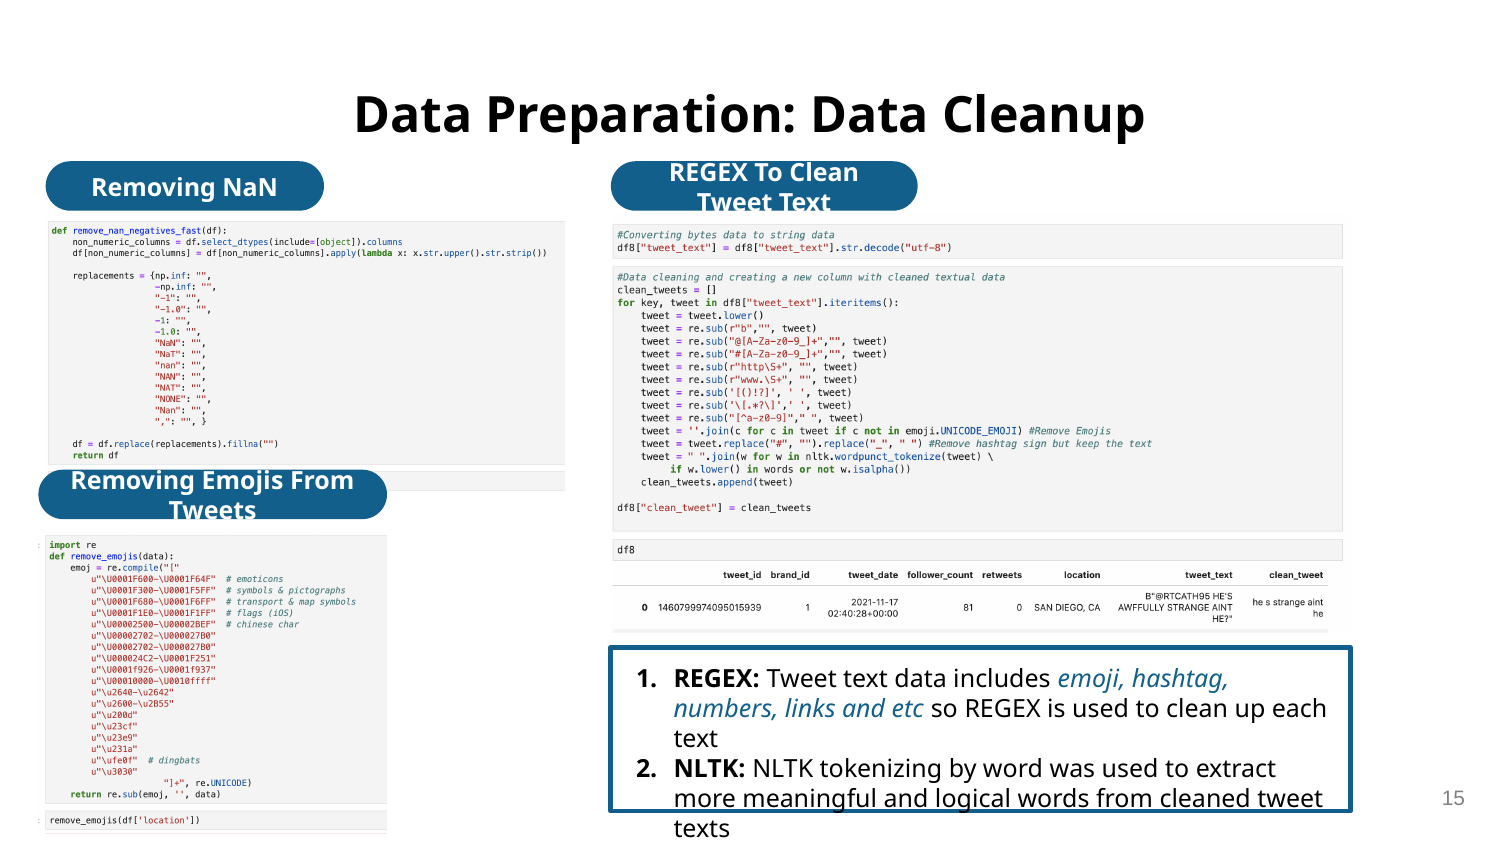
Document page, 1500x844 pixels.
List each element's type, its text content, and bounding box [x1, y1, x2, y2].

text_box Removing NaN [45, 161, 324, 211]
text_box [610, 647, 1351, 812]
text_box REGEX: Tweet text data includes emoji, hashtag, numbers, links and etc so REGEX is used to clean up each text NLTK: NLTK tokenizing by word was used to extract more meaningful and logical words from cleaned tweet texts [621, 639, 1351, 711]
text_box REGEX To Clean Tweet Text [610, 161, 918, 209]
picture [45, 214, 566, 495]
text_box Removing Emojis From Tweets [38, 485, 386, 520]
slide_number 15 [1389, 764, 1480, 830]
title Data Preparation: Data Cleanup [75, 67, 1425, 162]
picture [38, 529, 388, 834]
picture [610, 211, 1351, 633]
